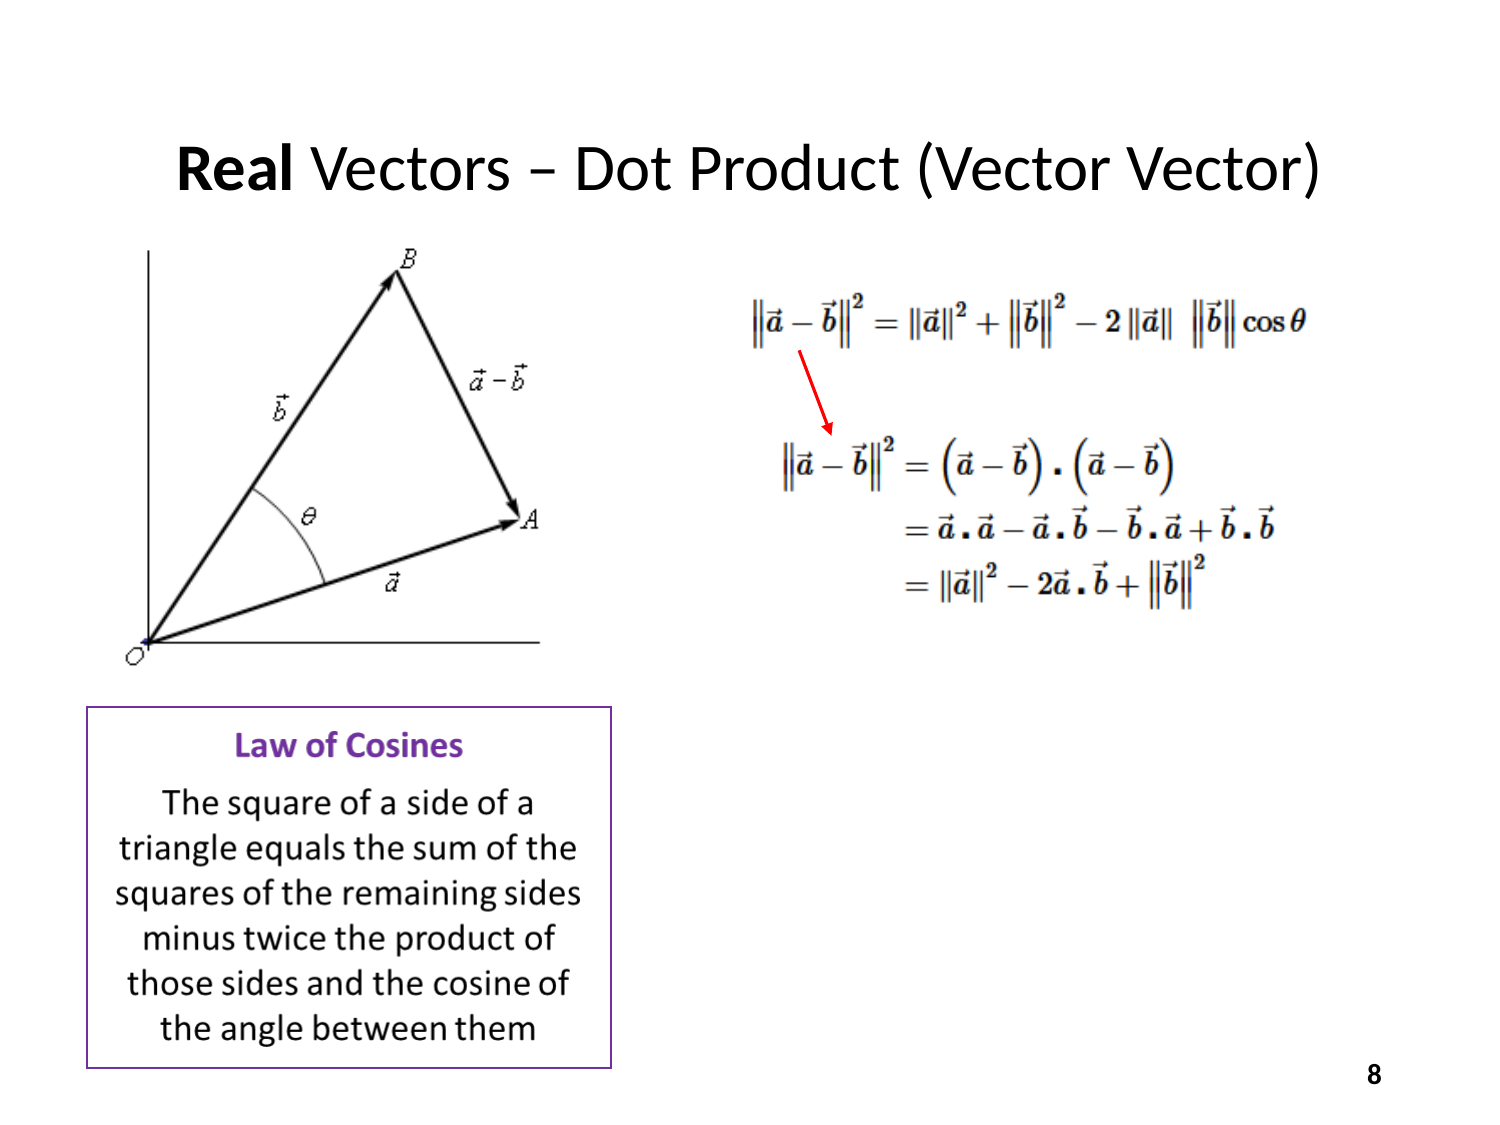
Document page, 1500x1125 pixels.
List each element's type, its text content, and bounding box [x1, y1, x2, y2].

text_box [799, 350, 832, 436]
picture [121, 240, 551, 671]
slide_number 8 [1059, 1042, 1397, 1103]
picture [646, 263, 1414, 643]
picture [86, 706, 612, 1073]
